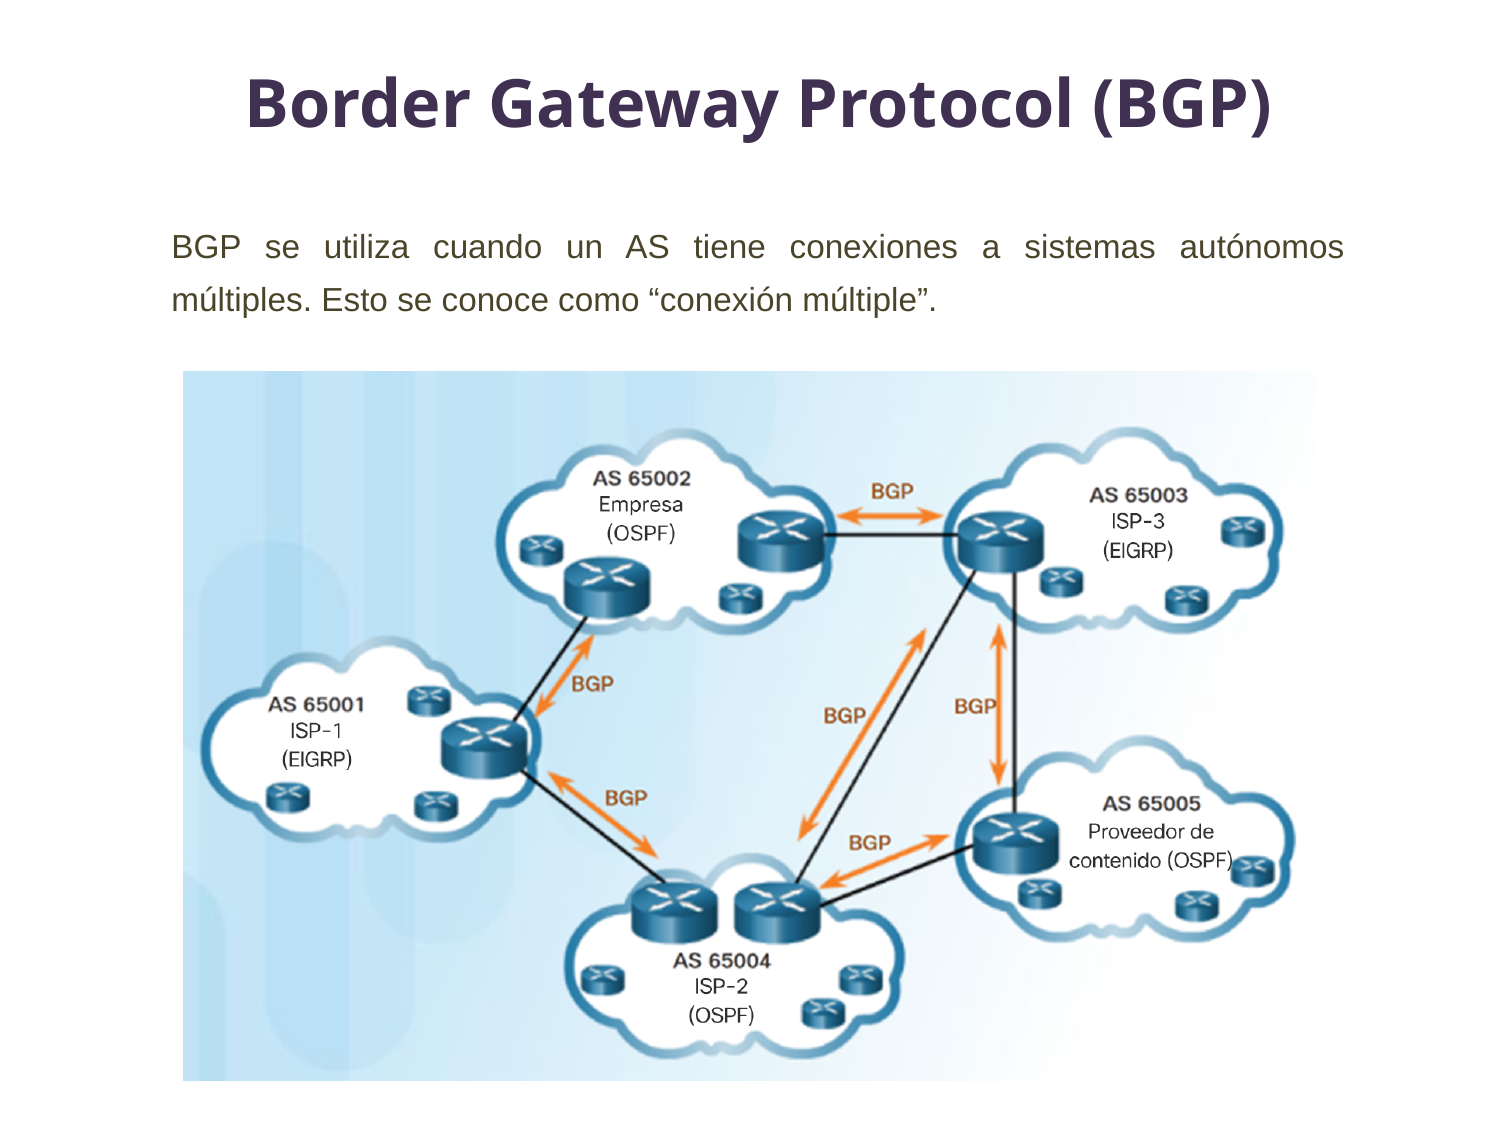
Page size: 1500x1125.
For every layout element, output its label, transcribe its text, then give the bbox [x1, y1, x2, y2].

text_box BGP se utiliza cuando un AS tiene conexiones a sistemas autónomos múltiples. Esto se conoce como “conexión múltiple”. [156, 205, 1362, 326]
text_box Border Gateway Protocol (BGP) [23, 7, 1495, 195]
picture [182, 370, 1318, 1081]
